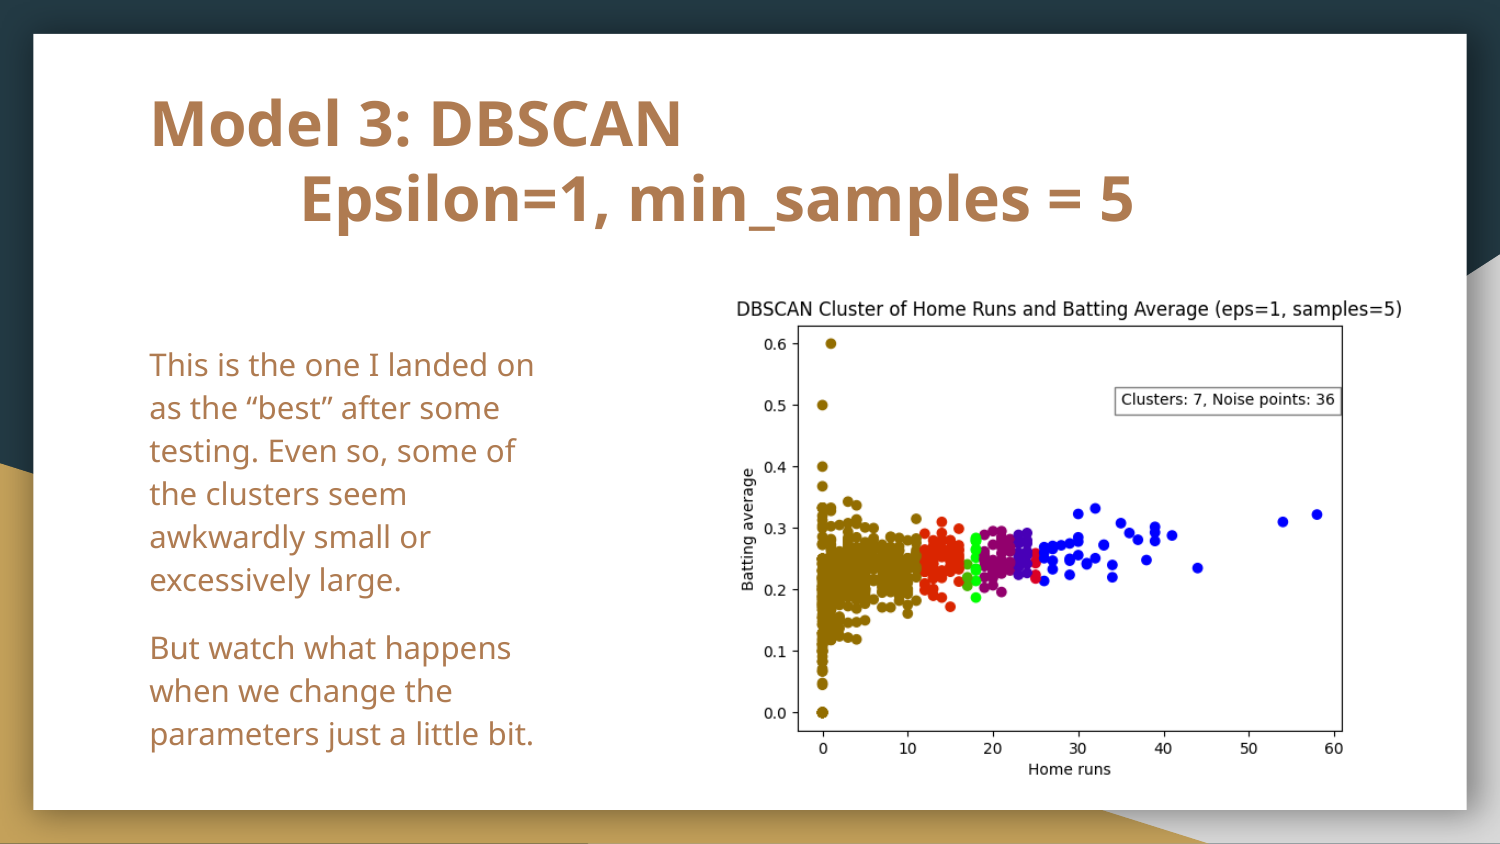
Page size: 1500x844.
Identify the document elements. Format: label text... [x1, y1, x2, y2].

picture [710, 261, 1412, 789]
list This is the one I landed on as the “best” after some testing. Even so, some of the clusters seem awkwardly small or excessively large. But watch what happens when we change the parameters just a little bit. [134, 324, 587, 726]
title Model 3: DBSCAN Epsilon=1, min_samples = 5 [134, 69, 1366, 226]
